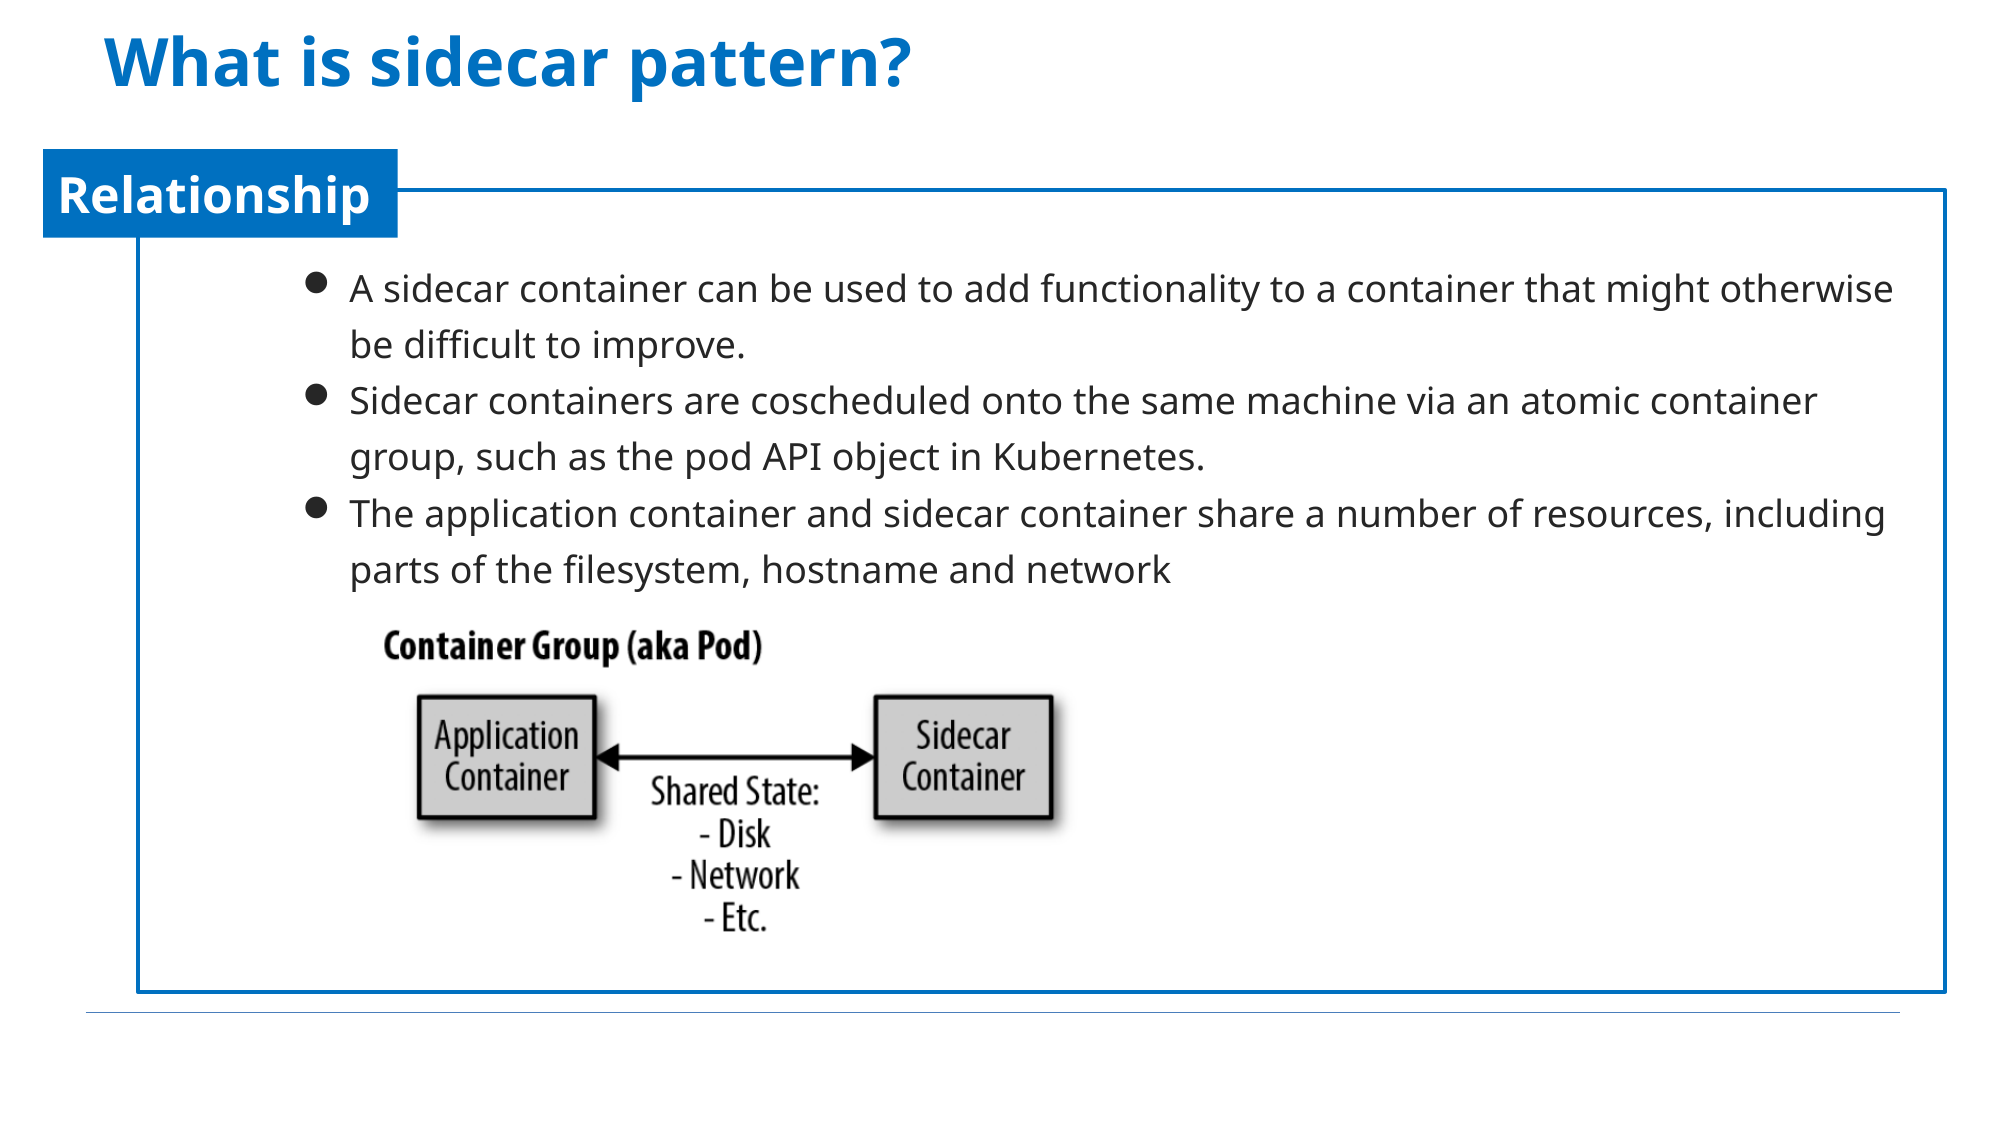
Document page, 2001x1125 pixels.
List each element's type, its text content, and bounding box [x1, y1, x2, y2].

text_box What is sidecar pattern? [89, 11, 1890, 116]
text_box A sidecar container can be used to add functionality to a container that might otherwise be difficult to improve. Sidecar containers are coscheduled onto the same machine via an atomic container group, such as the pod API object in Kubernetes. The application container and sidecar container share a number of resources, including parts of the filesystem, hostname and network [137, 189, 1945, 992]
picture [350, 609, 1166, 956]
text_box Relationship [41, 147, 400, 240]
text_box [1945, 346, 2000, 355]
